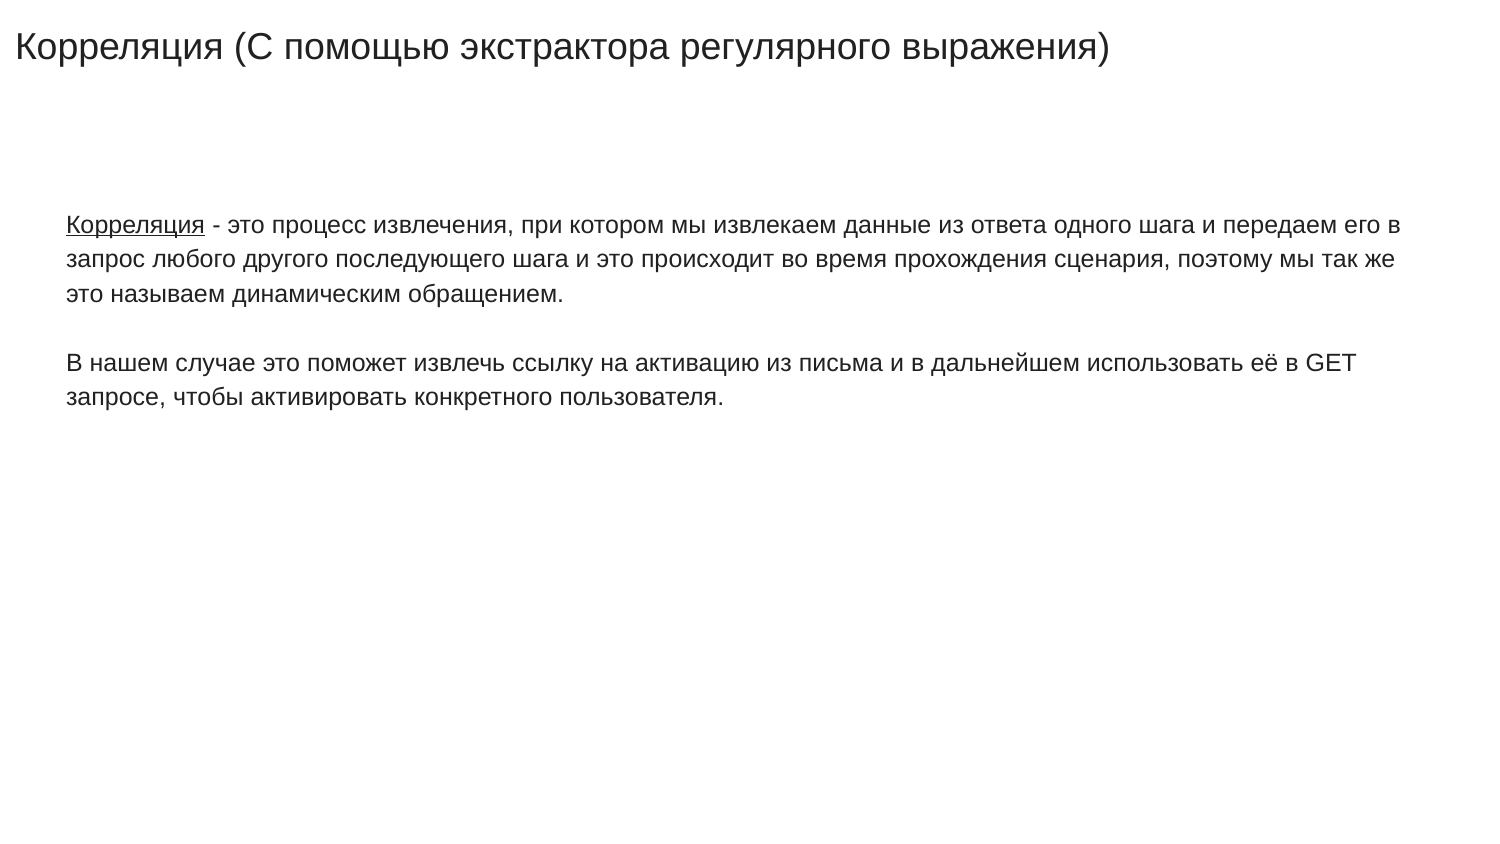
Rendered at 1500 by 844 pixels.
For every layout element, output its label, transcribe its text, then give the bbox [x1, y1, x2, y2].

text_box Корреляция (С помощью экстрактора регулярного выражения) [0, 0, 1494, 82]
list Корреляция - это процесс извлечения, при котором мы извлекаем данные из ответа одного шага и передаем его в запрос любого другого последующего шага и это происходит во время прохождения сценария, поэтому мы так же это называем динамическим обращением. В нашем случае это поможет извлечь ссылку на активацию из письма и в дальнейшем использовать её в GET запросе, чтобы активировать конкретного пользователя. [51, 189, 1449, 750]
